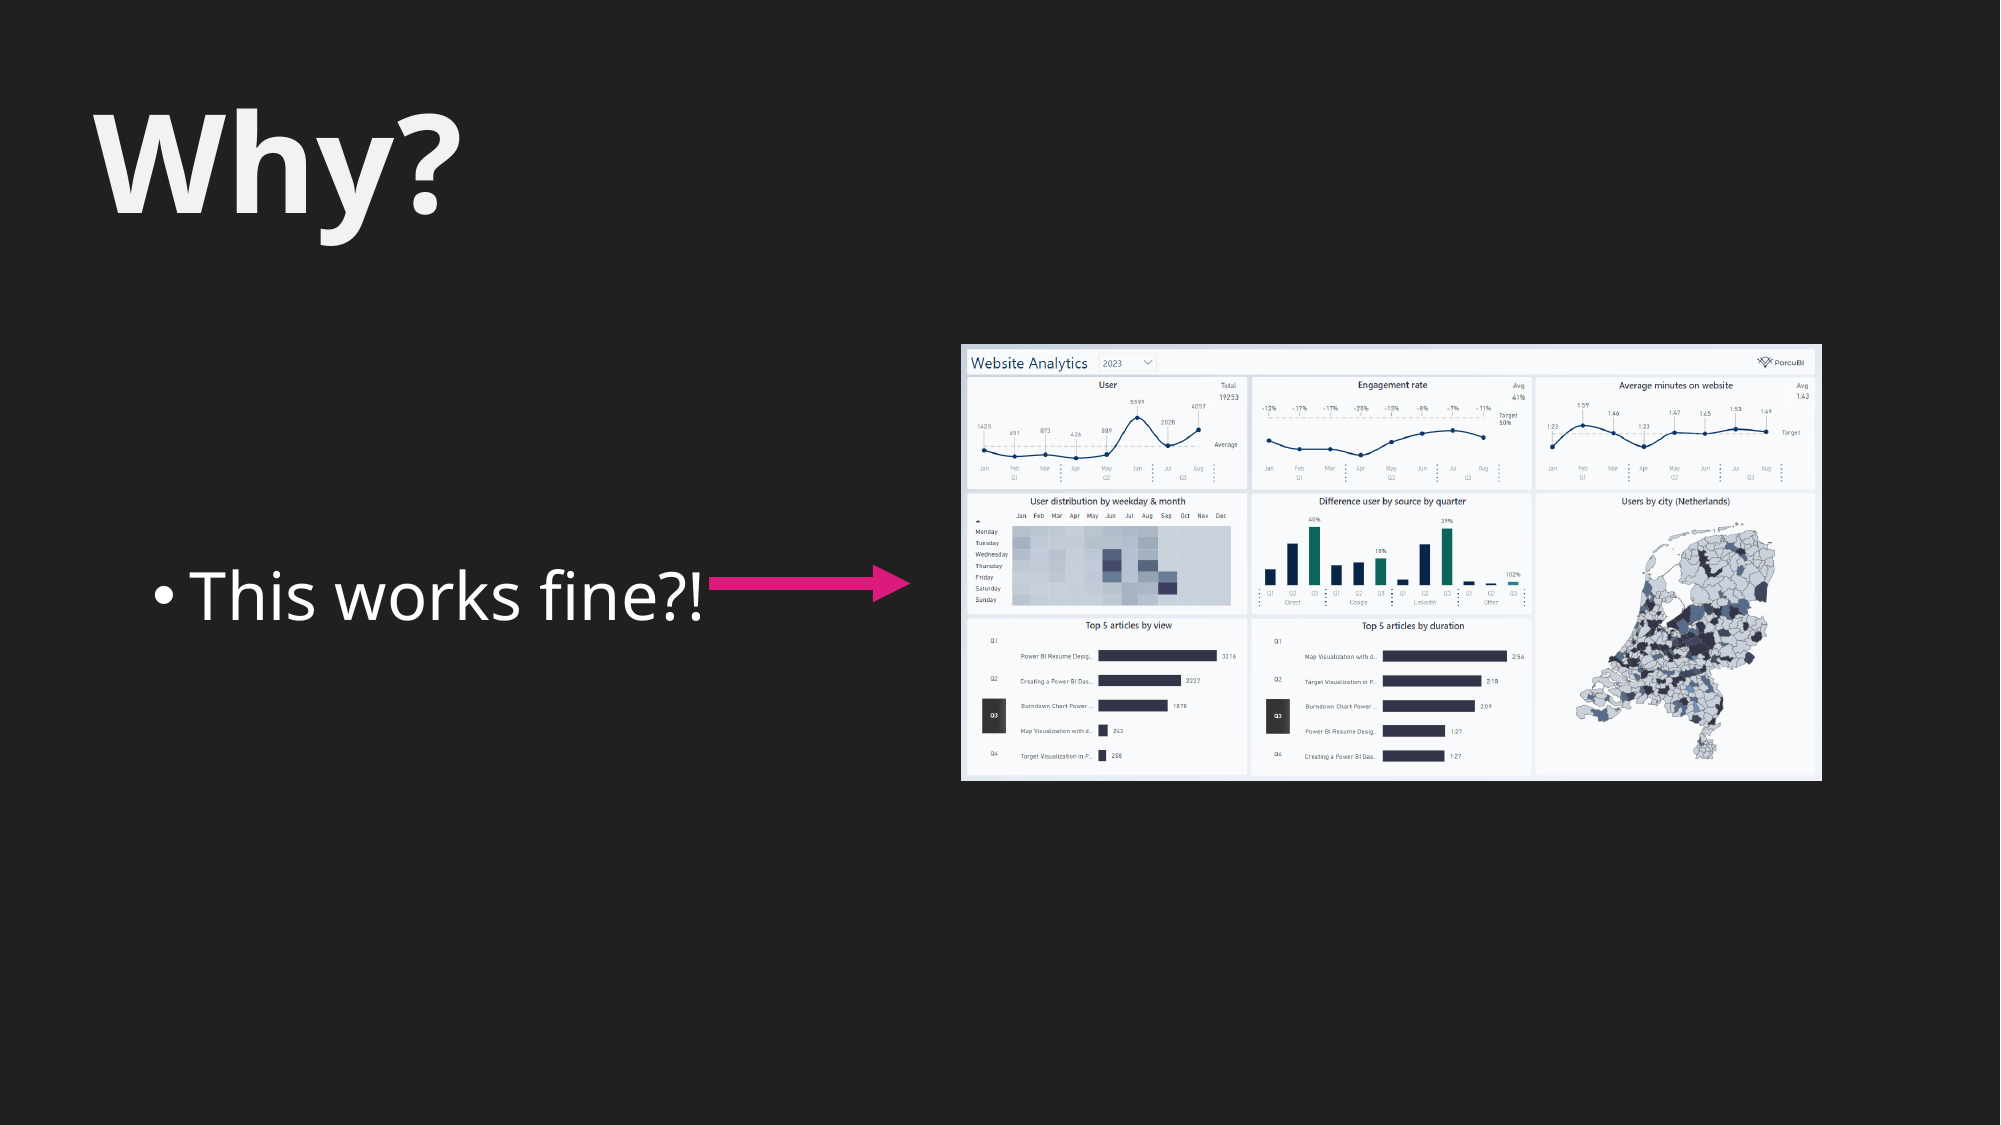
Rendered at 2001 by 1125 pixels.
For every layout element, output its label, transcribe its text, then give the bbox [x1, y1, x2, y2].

text_box This works fine?! [137, 213, 1863, 1014]
title Why? [78, 0, 2000, 339]
picture [960, 344, 1822, 781]
